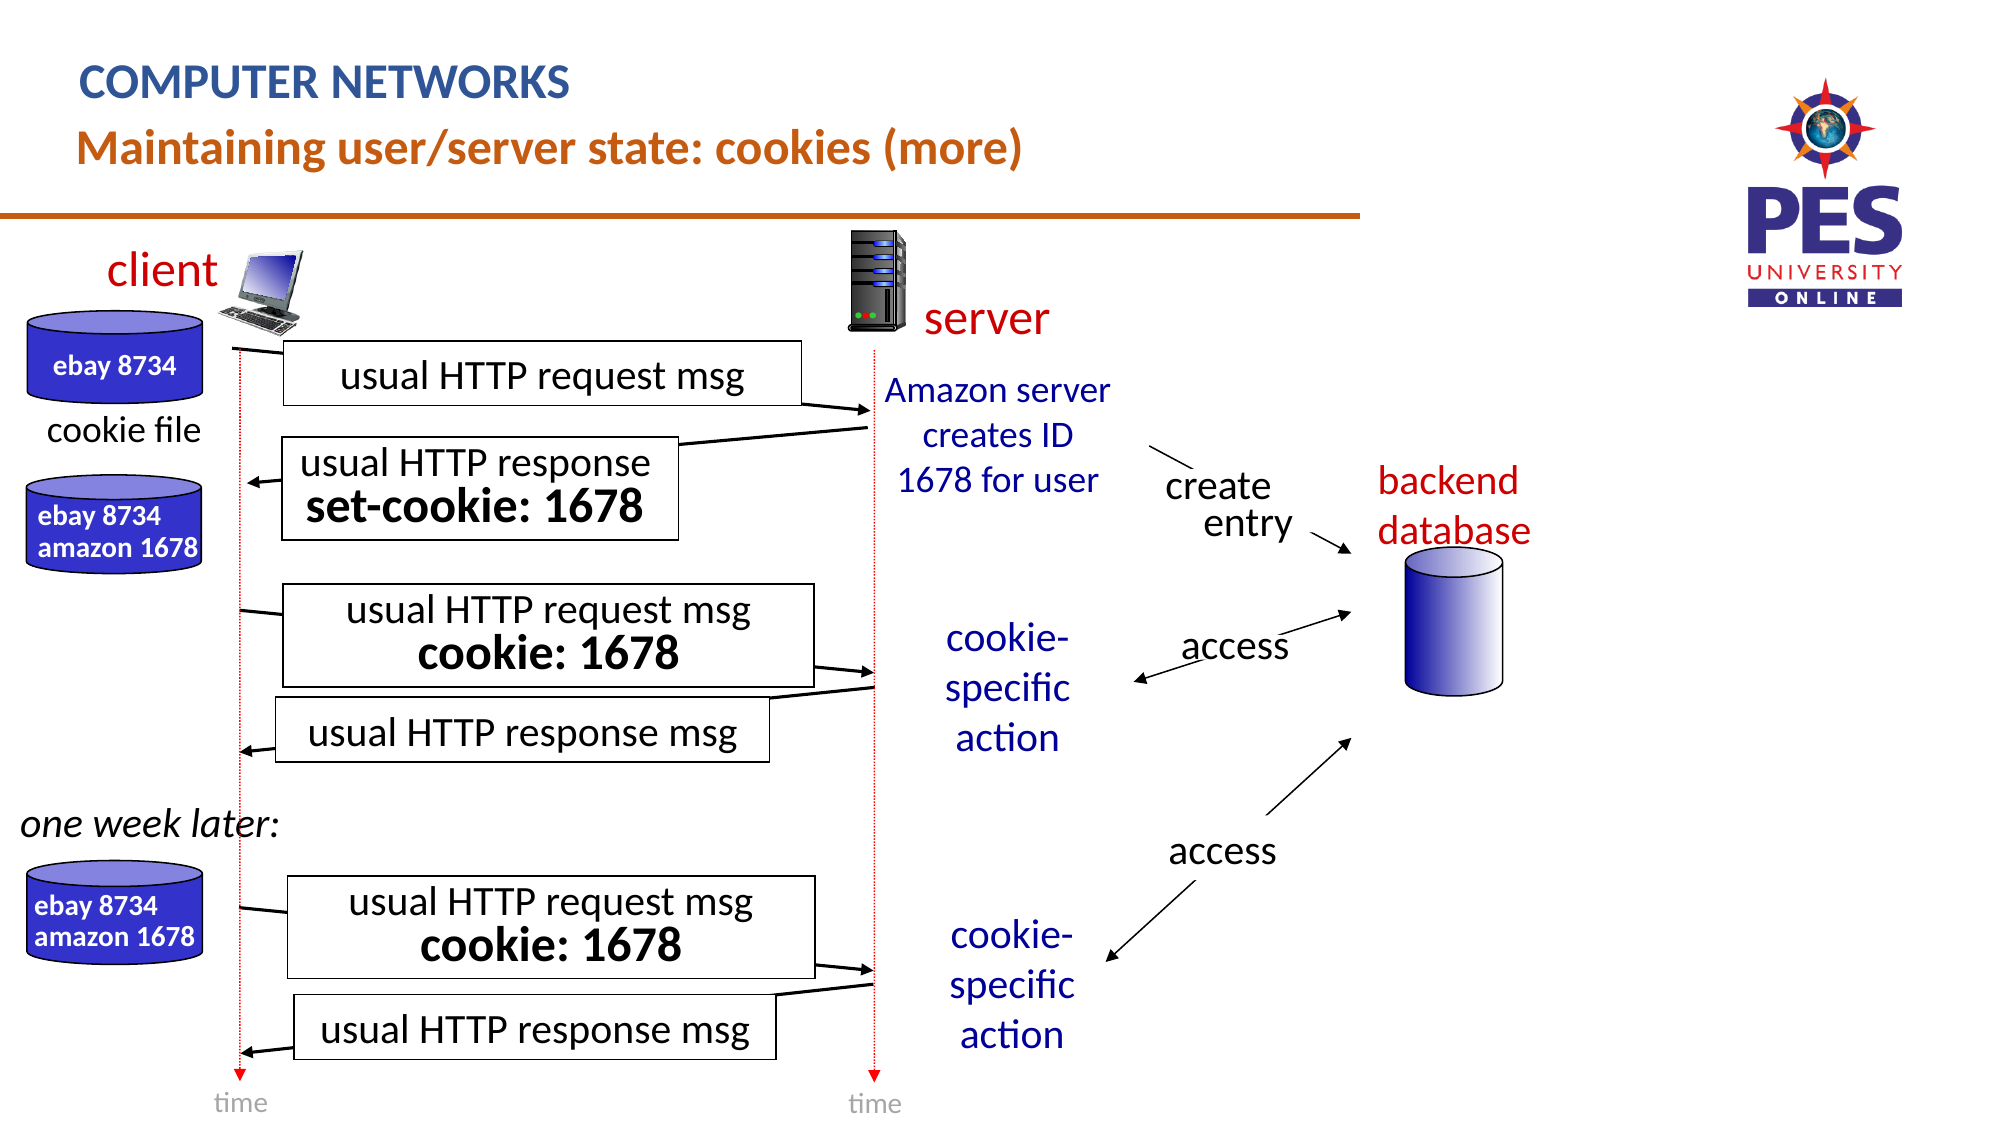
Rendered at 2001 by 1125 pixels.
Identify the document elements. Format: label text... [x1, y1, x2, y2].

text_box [196, 246, 306, 343]
text_box time [199, 1081, 283, 1125]
text_box cookie file [32, 397, 232, 427]
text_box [19, 860, 248, 965]
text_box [27, 310, 203, 404]
text_box client [92, 229, 234, 305]
text_box [1405, 547, 1503, 696]
text_box [868, 1069, 881, 1082]
text_box Maintaining user/server state: cookies (more) [60, 106, 1374, 182]
text_box server [908, 276, 1066, 340]
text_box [232, 340, 1376, 555]
text_box time [833, 1082, 918, 1125]
text_box one week later: [5, 788, 238, 853]
text_box [233, 1068, 247, 1081]
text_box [22, 427, 868, 574]
picture [1748, 76, 1902, 307]
text_box backend database [1362, 445, 1547, 561]
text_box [848, 230, 906, 331]
text_box COMPUTER NETWORKS [64, 41, 1295, 106]
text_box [239, 584, 1352, 737]
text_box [238, 737, 1352, 1067]
